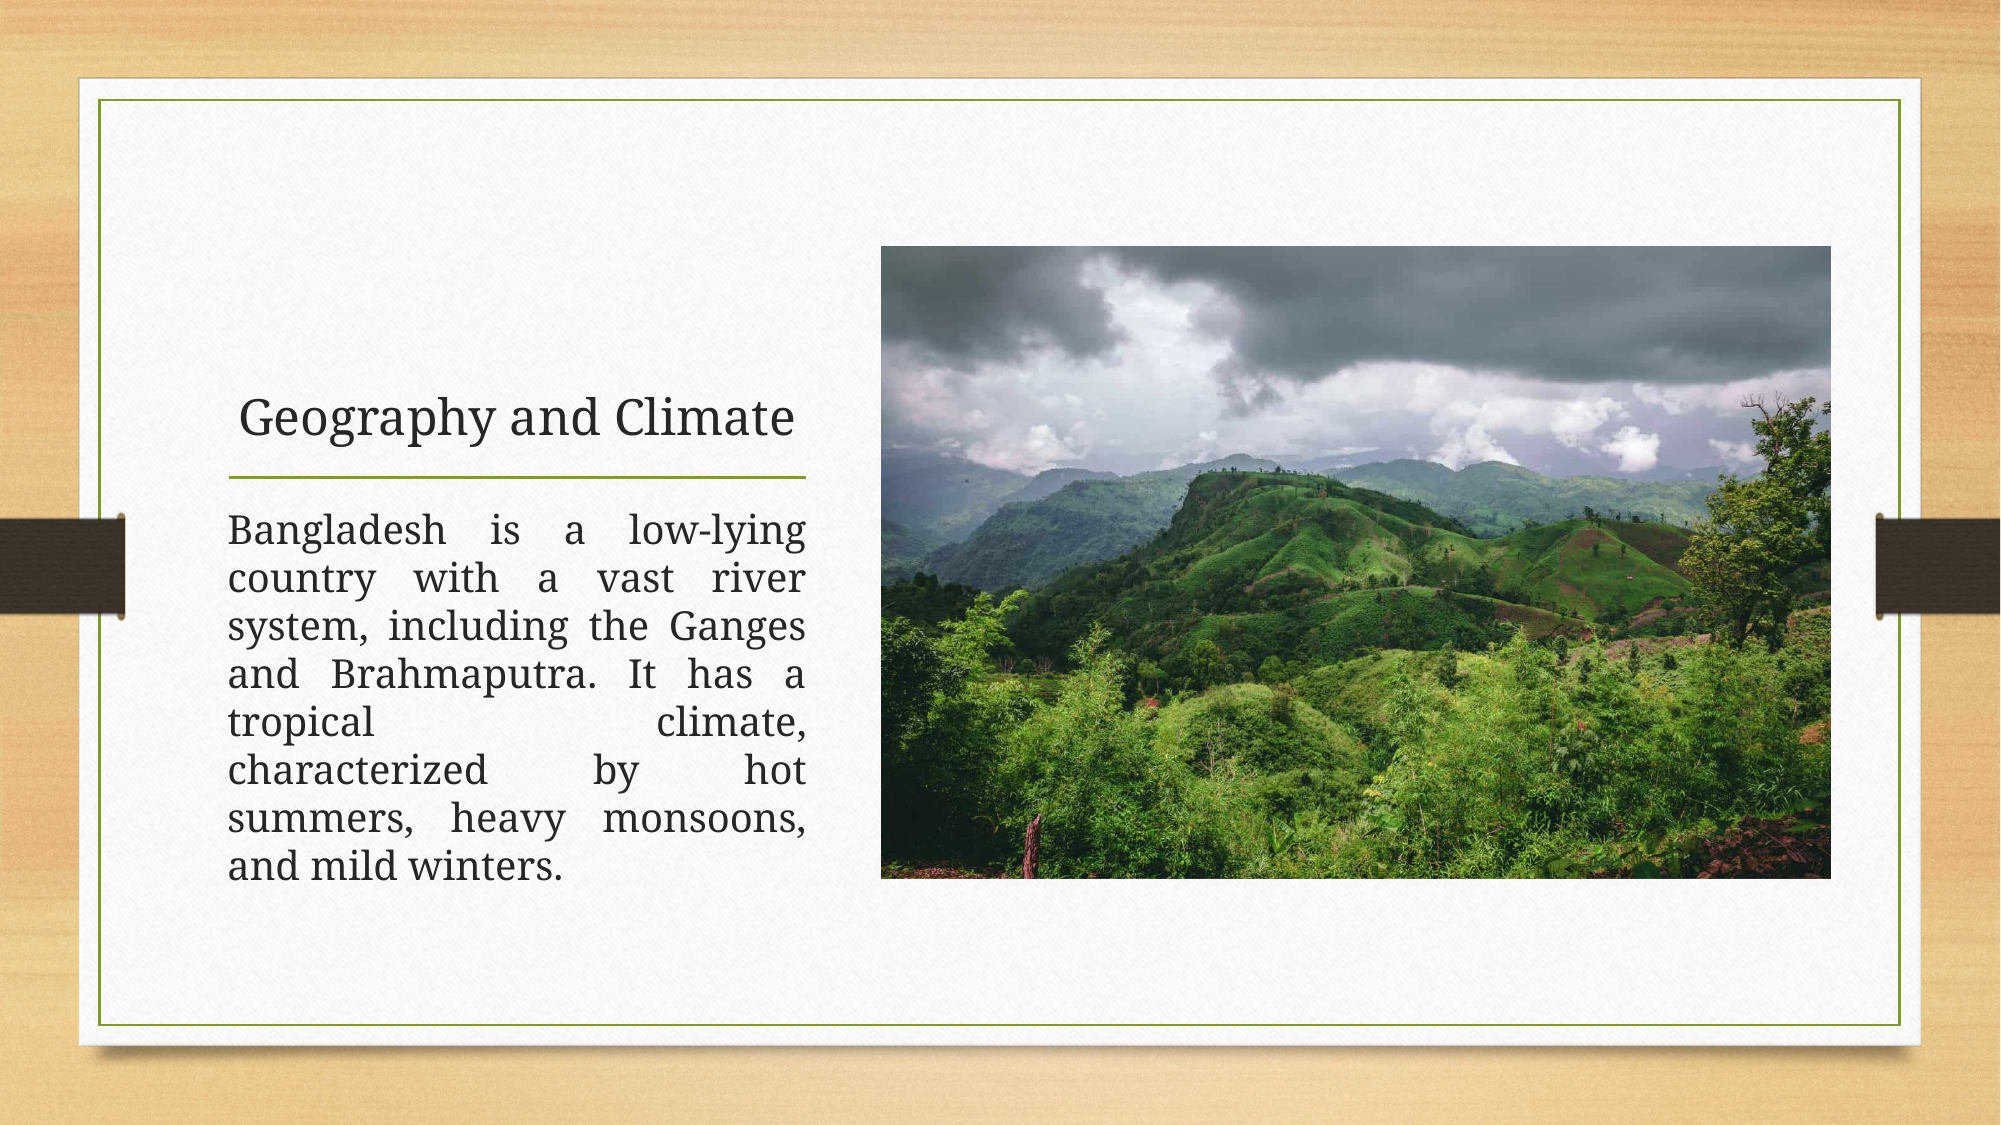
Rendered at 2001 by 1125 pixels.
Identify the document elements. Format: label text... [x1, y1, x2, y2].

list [881, 245, 1831, 880]
picture [0, 0, 2001, 1125]
list Bangladesh is a low-lying country with a vast river system, including the Ganges and Brahmaputra. It has a tropical climate, characterized by hot summers, heavy monsoons, and mild winters. [212, 497, 823, 898]
title Geography and Climate [212, 227, 823, 453]
